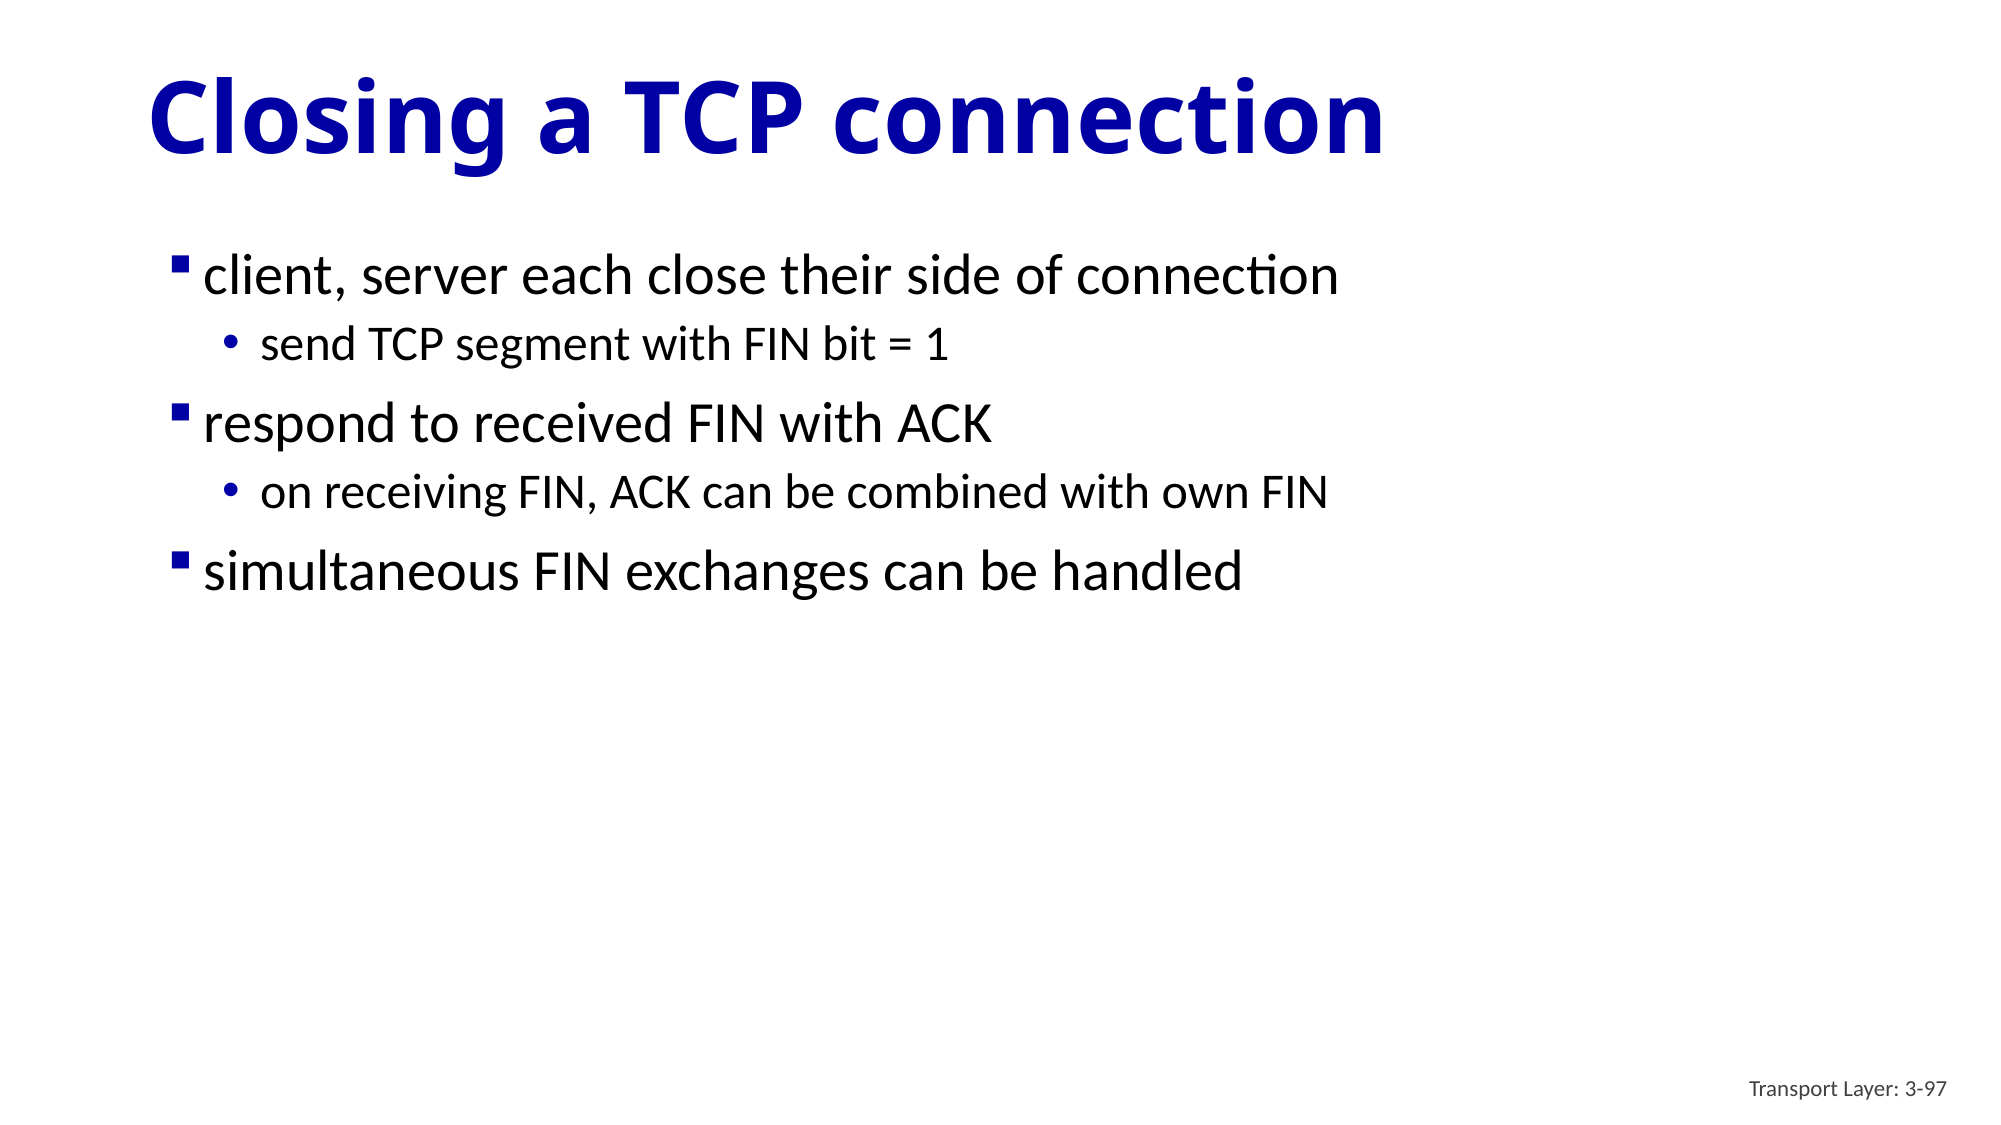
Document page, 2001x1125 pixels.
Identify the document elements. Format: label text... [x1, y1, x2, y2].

text_box client, server each close their side of connection send TCP segment with FIN bit = 1 respond to received FIN with ACK on receiving FIN, ACK can be combined with own FIN simultaneous FIN exchanges can be handled [130, 236, 1722, 924]
slide_number Transport Layer: 3-97 [1512, 1056, 1963, 1117]
title Closing a TCP connection [131, 47, 2000, 195]
